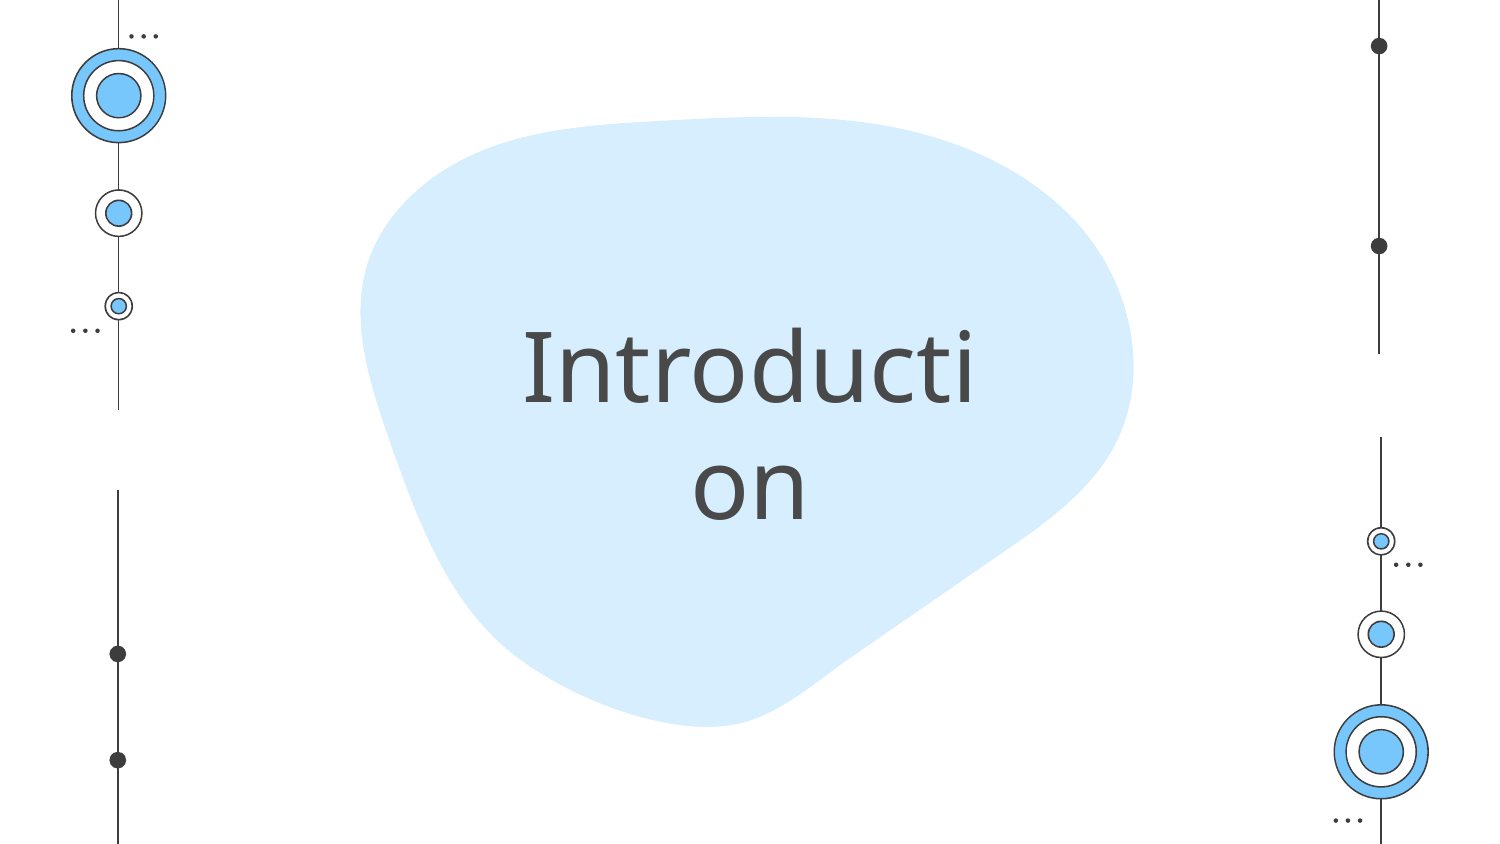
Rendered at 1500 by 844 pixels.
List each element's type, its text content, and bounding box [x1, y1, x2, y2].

title Introduction [487, 355, 1013, 488]
